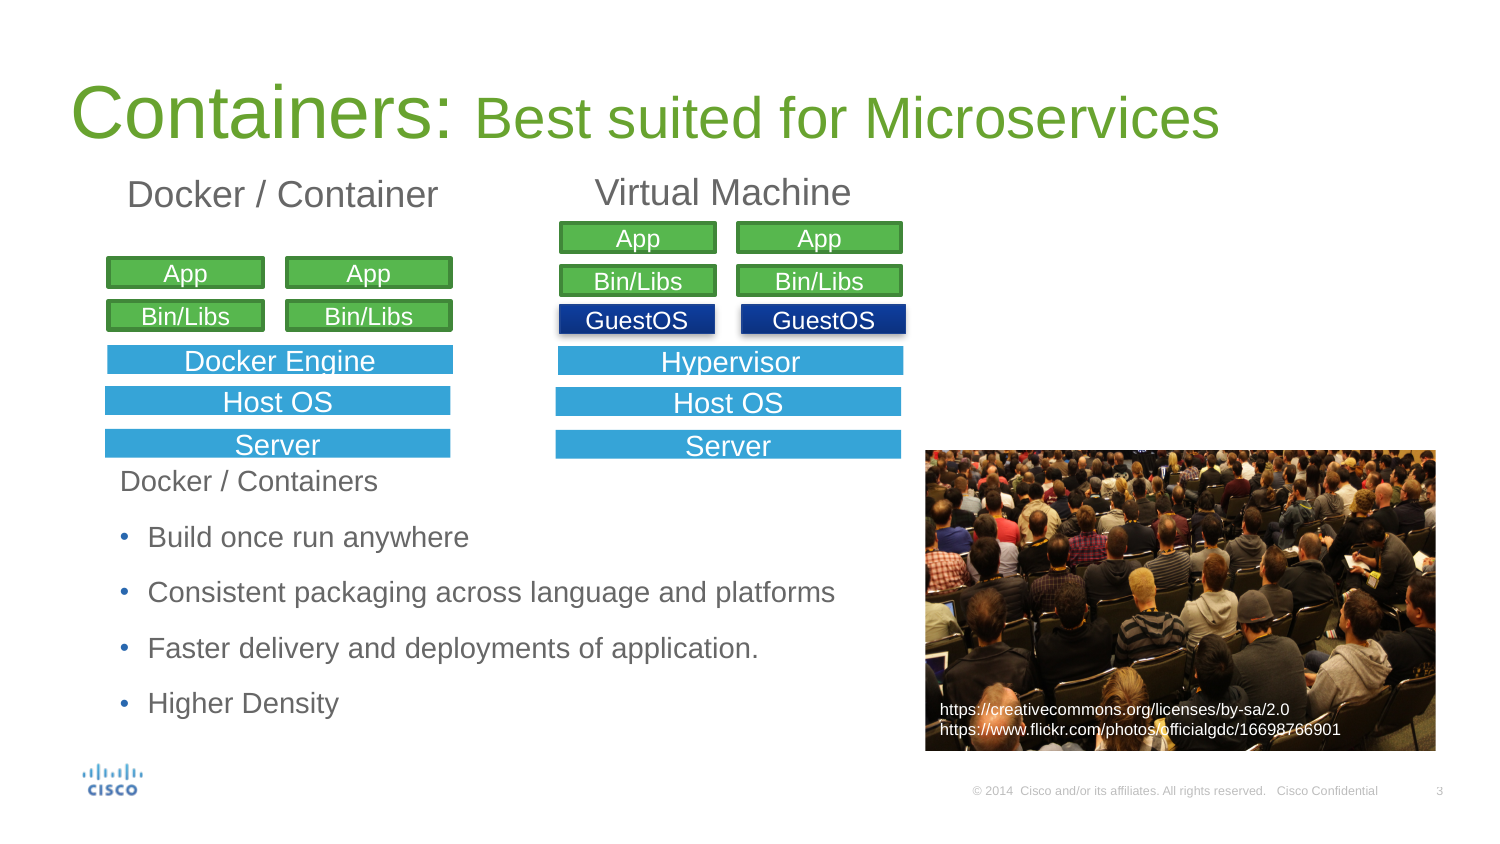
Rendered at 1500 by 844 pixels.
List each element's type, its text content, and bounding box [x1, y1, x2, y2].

text_box App [559, 221, 717, 254]
text_box App [736, 221, 903, 254]
text_box Virtual Machine [550, 161, 896, 221]
text_box Bin/Libs [736, 264, 903, 297]
text_box Bin/Libs [559, 264, 717, 297]
text_box Server [554, 428, 903, 461]
text_box Host OS [554, 385, 903, 418]
text_box Containers: Best suited for Microservices [45, 53, 1248, 161]
picture [925, 449, 1436, 751]
text_box GuestOS [741, 304, 906, 334]
text_box Hypervisor [556, 344, 906, 377]
picture [77, 758, 149, 803]
text_box GuestOS [559, 304, 715, 334]
text_box Docker / Containers Build once run anywhere Consistent packaging across language and platforms Faster delivery and deployments of application. Higher Density [105, 457, 896, 751]
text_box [104, 162, 456, 458]
